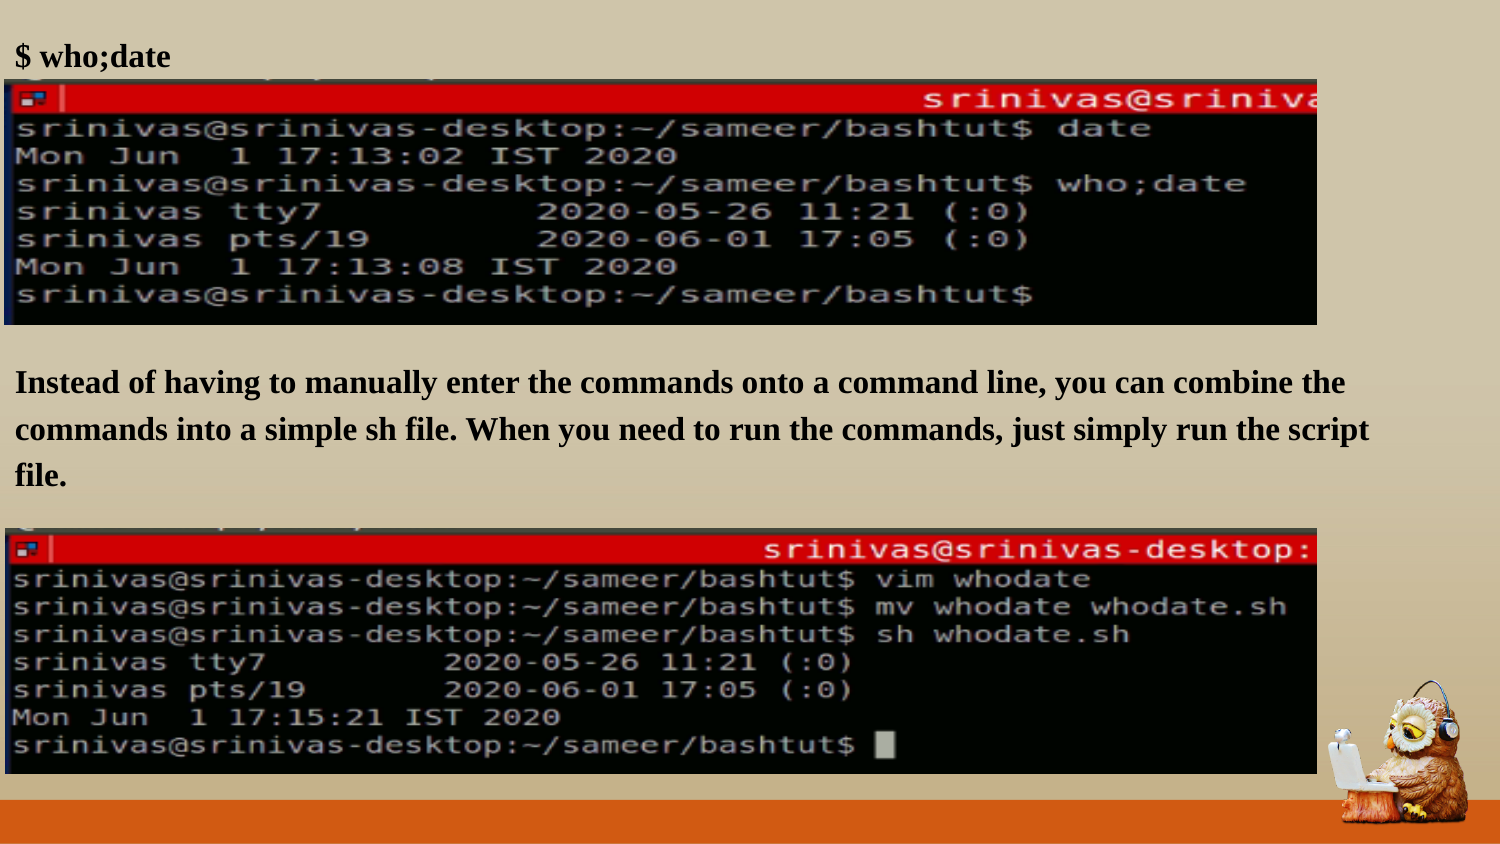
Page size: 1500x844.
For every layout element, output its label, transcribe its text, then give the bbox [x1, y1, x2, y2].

picture [4, 527, 1318, 774]
picture [4, 78, 1318, 325]
picture [1328, 800, 1468, 826]
list $ who;date Instead of having to manually enter the commands onto a command line, you can combine the commands into a simple sh file. When you need to run the commands, just simply run the script file. [0, 0, 1500, 800]
